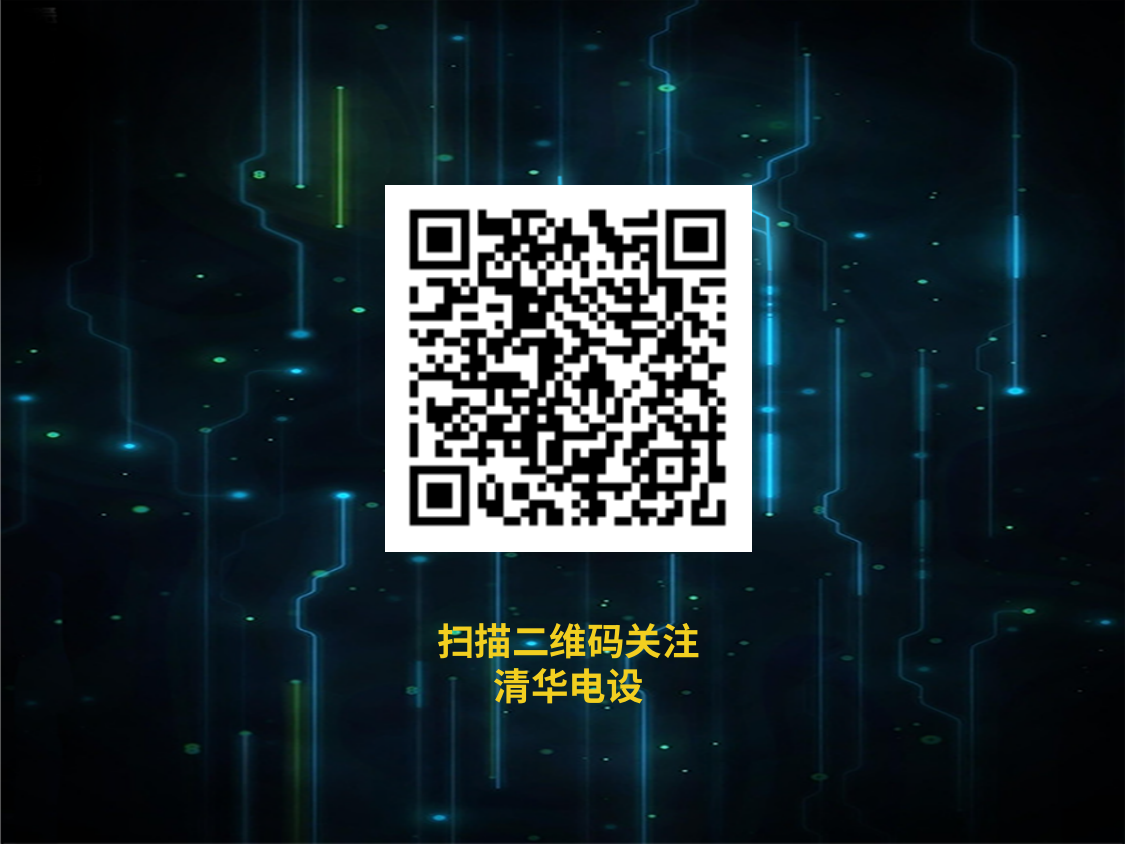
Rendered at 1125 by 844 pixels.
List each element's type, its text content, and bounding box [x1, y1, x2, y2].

picture [0, 0, 1125, 844]
text_box 扫描二维码关注 清华电设 [408, 610, 728, 716]
